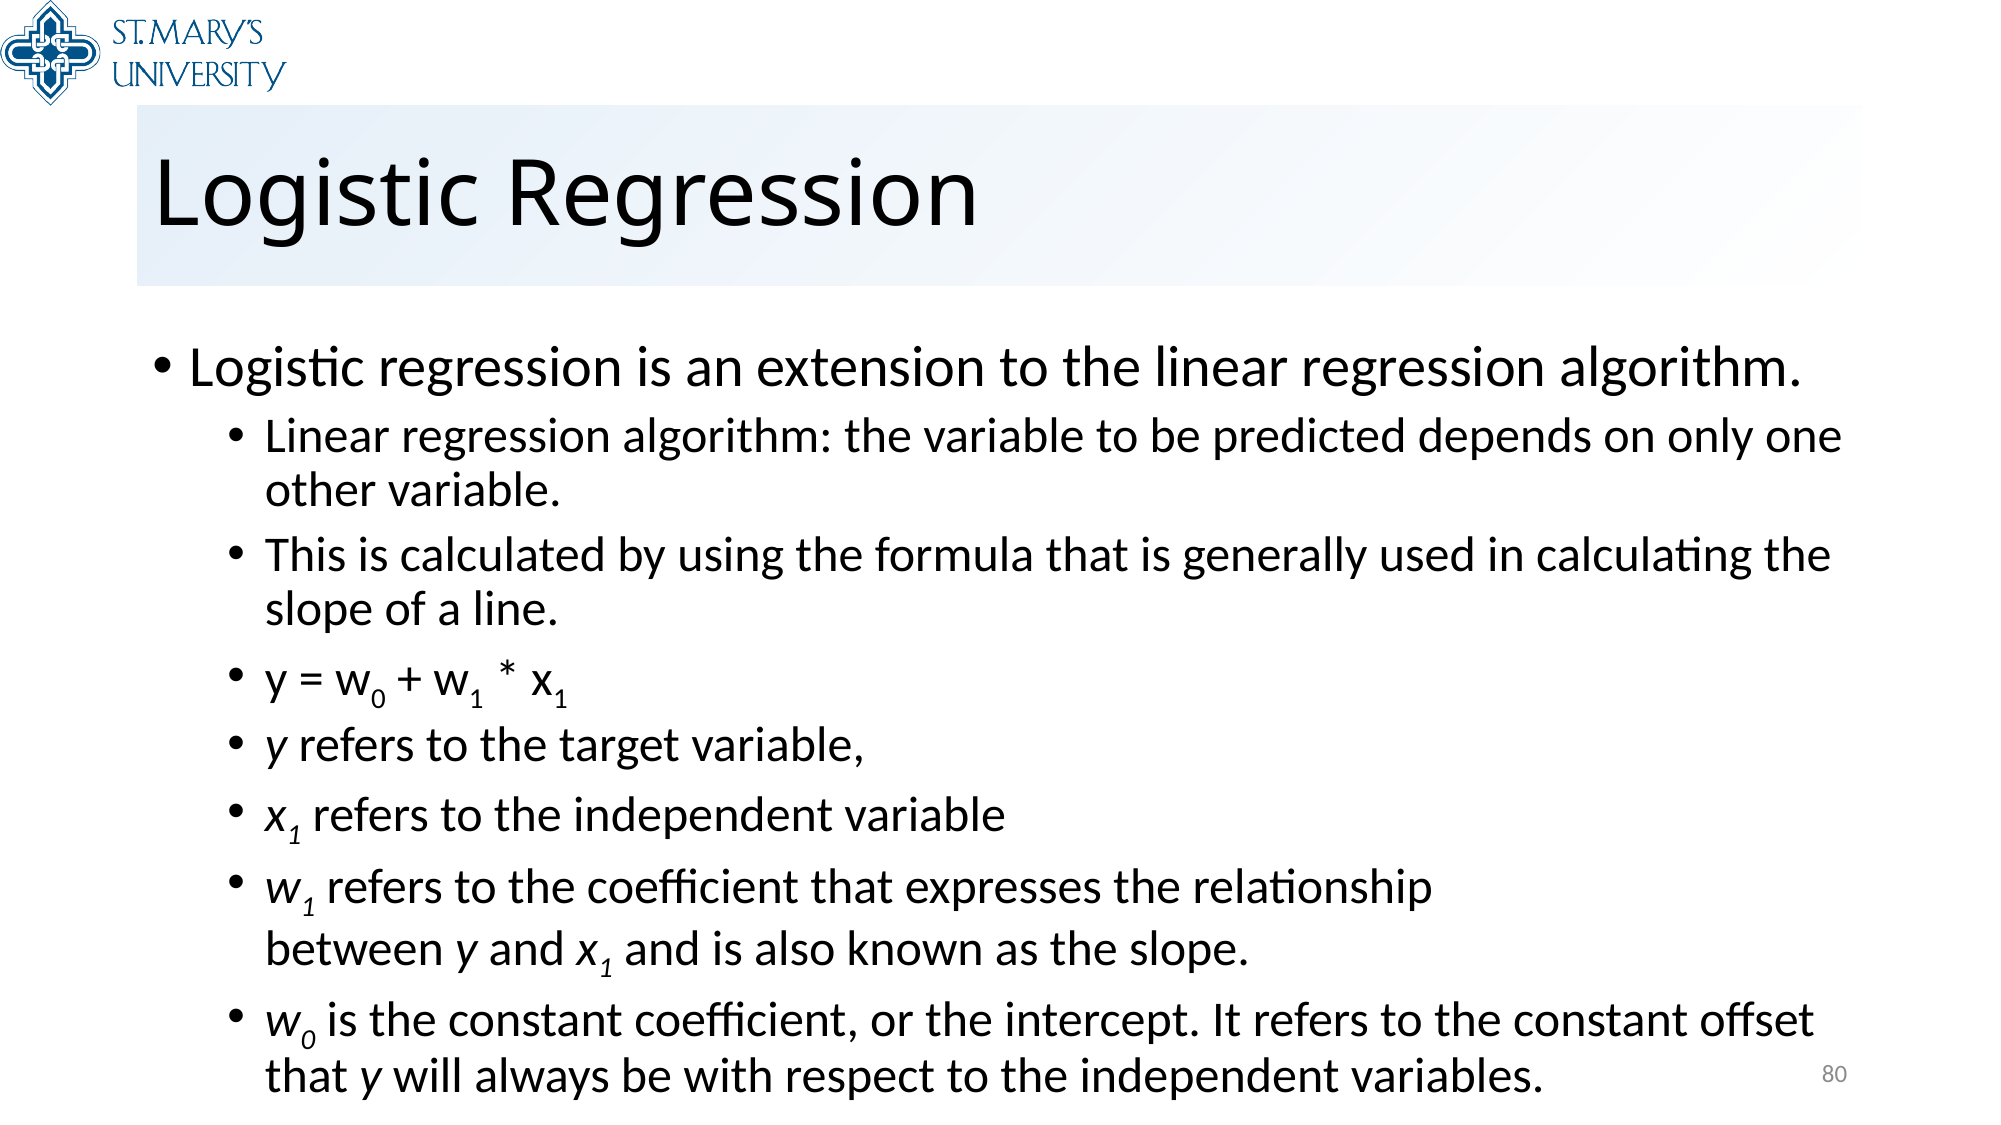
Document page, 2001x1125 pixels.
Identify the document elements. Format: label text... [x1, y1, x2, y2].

picture [0, 0, 287, 106]
list Logistic regression is an extension to the linear regression algorithm. Linear regression algorithm: the variable to be predicted depends on only one other variable. This is calculated by using the formula that is generally used in calculating the slope of a line. y = w0 + w1 * x1 y refers to the target variable, x1 refers to the independent variable w1 refers to the coefficient that expresses the relationship between y and x1 and is also known as the slope. w0 is the constant coefficient, or the intercept. It refers to the constant offset that y will always be with respect to the independent variables. [137, 328, 1863, 1043]
slide_number 80 [1412, 1042, 1863, 1103]
title Logistic Regression [137, 105, 1863, 286]
